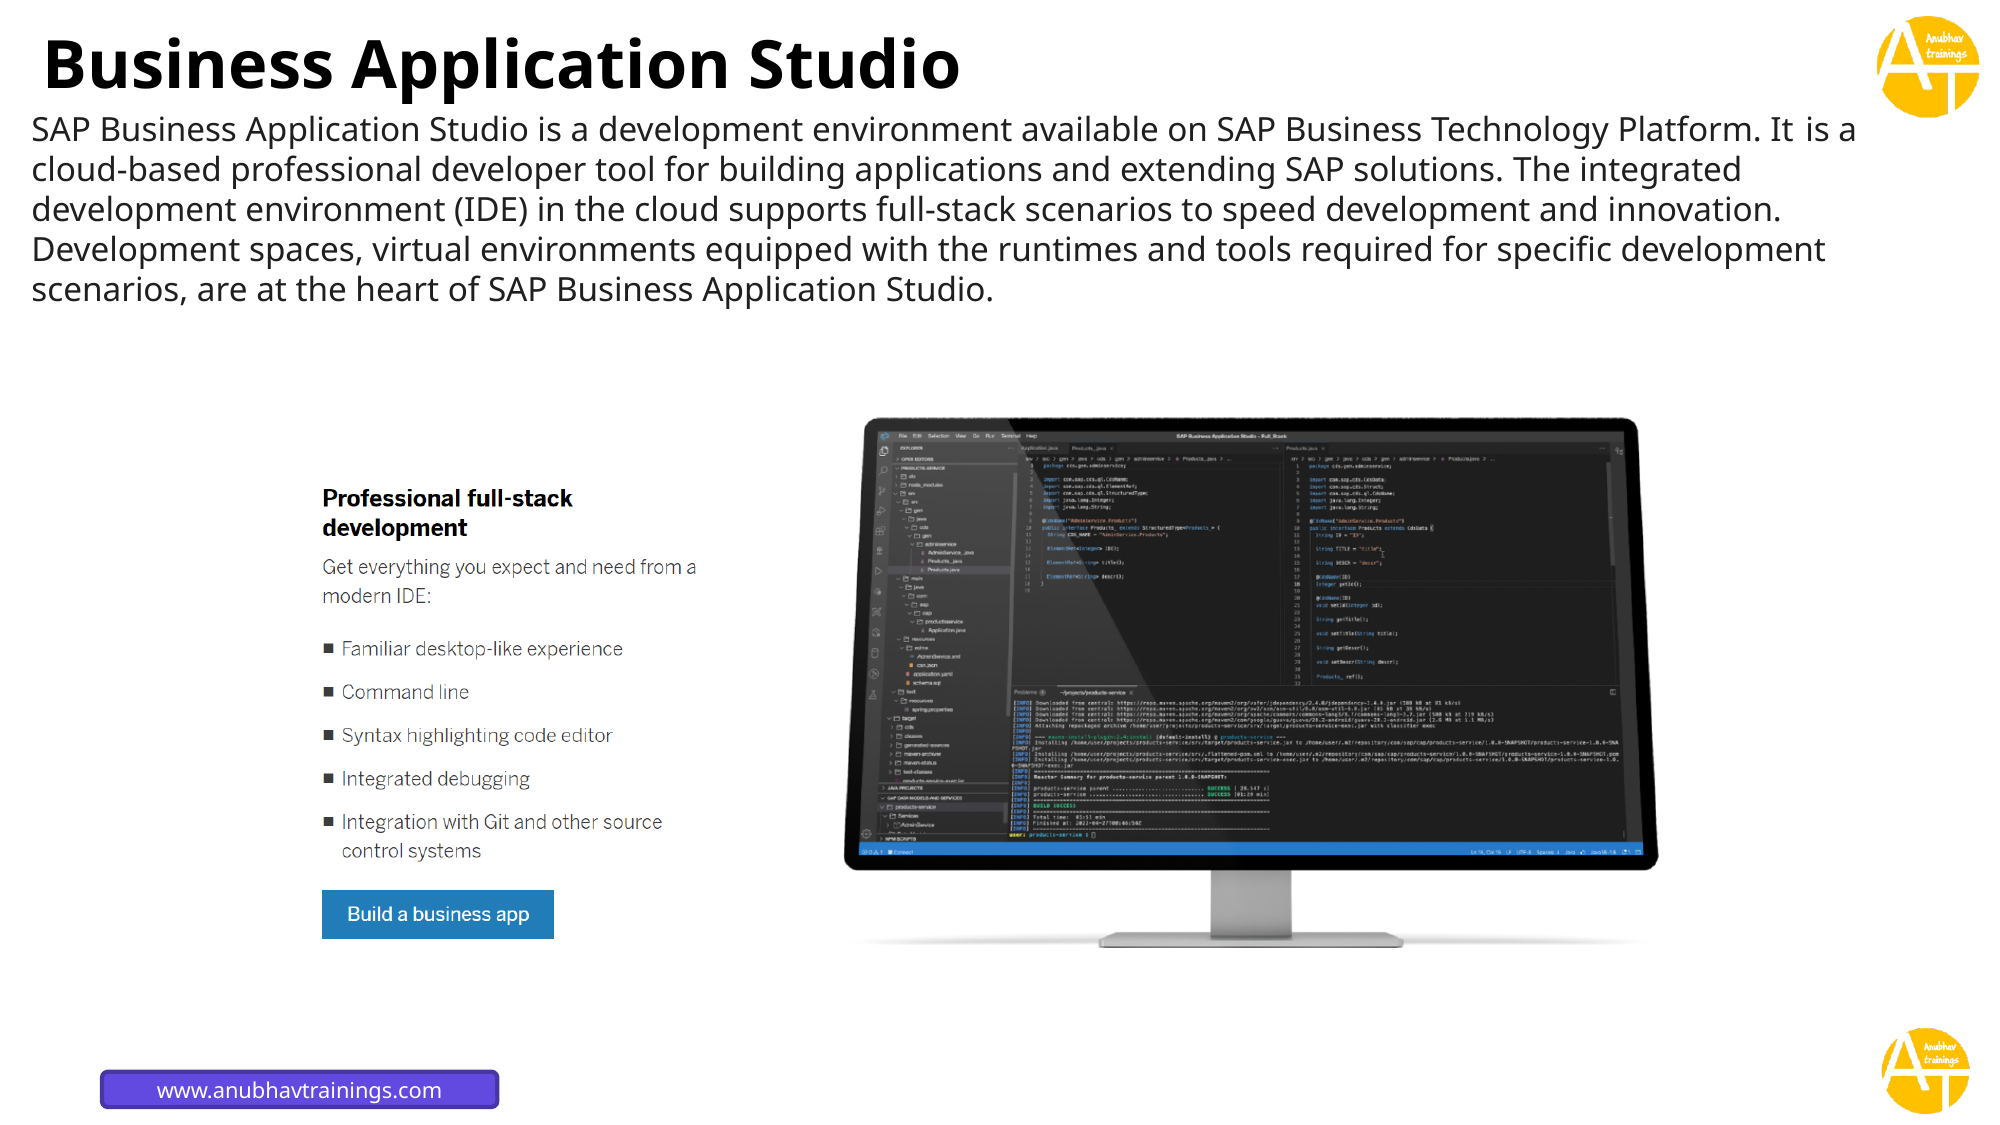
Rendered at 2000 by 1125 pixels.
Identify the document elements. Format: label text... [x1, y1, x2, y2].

picture [1866, 9, 1985, 126]
text_box www.anubhavtrainings.com [99, 1069, 500, 1110]
text_box SAP Business Application Studio is a development environment available on SAP Business Technology Platform. It is a cloud-based professional developer tool for building applications and extending SAP solutions. The integrated development environment (IDE) in the cloud supports full-stack scenarios to speed development and innovation. Development spaces, virtual environments equipped with the runtimes and tools required for specific development scenarios, are at the heart of SAP Business Application Studio. [16, 101, 1924, 316]
picture [267, 380, 1704, 967]
picture [1873, 1022, 1974, 1122]
title Business Application Studio [42, 22, 1768, 101]
